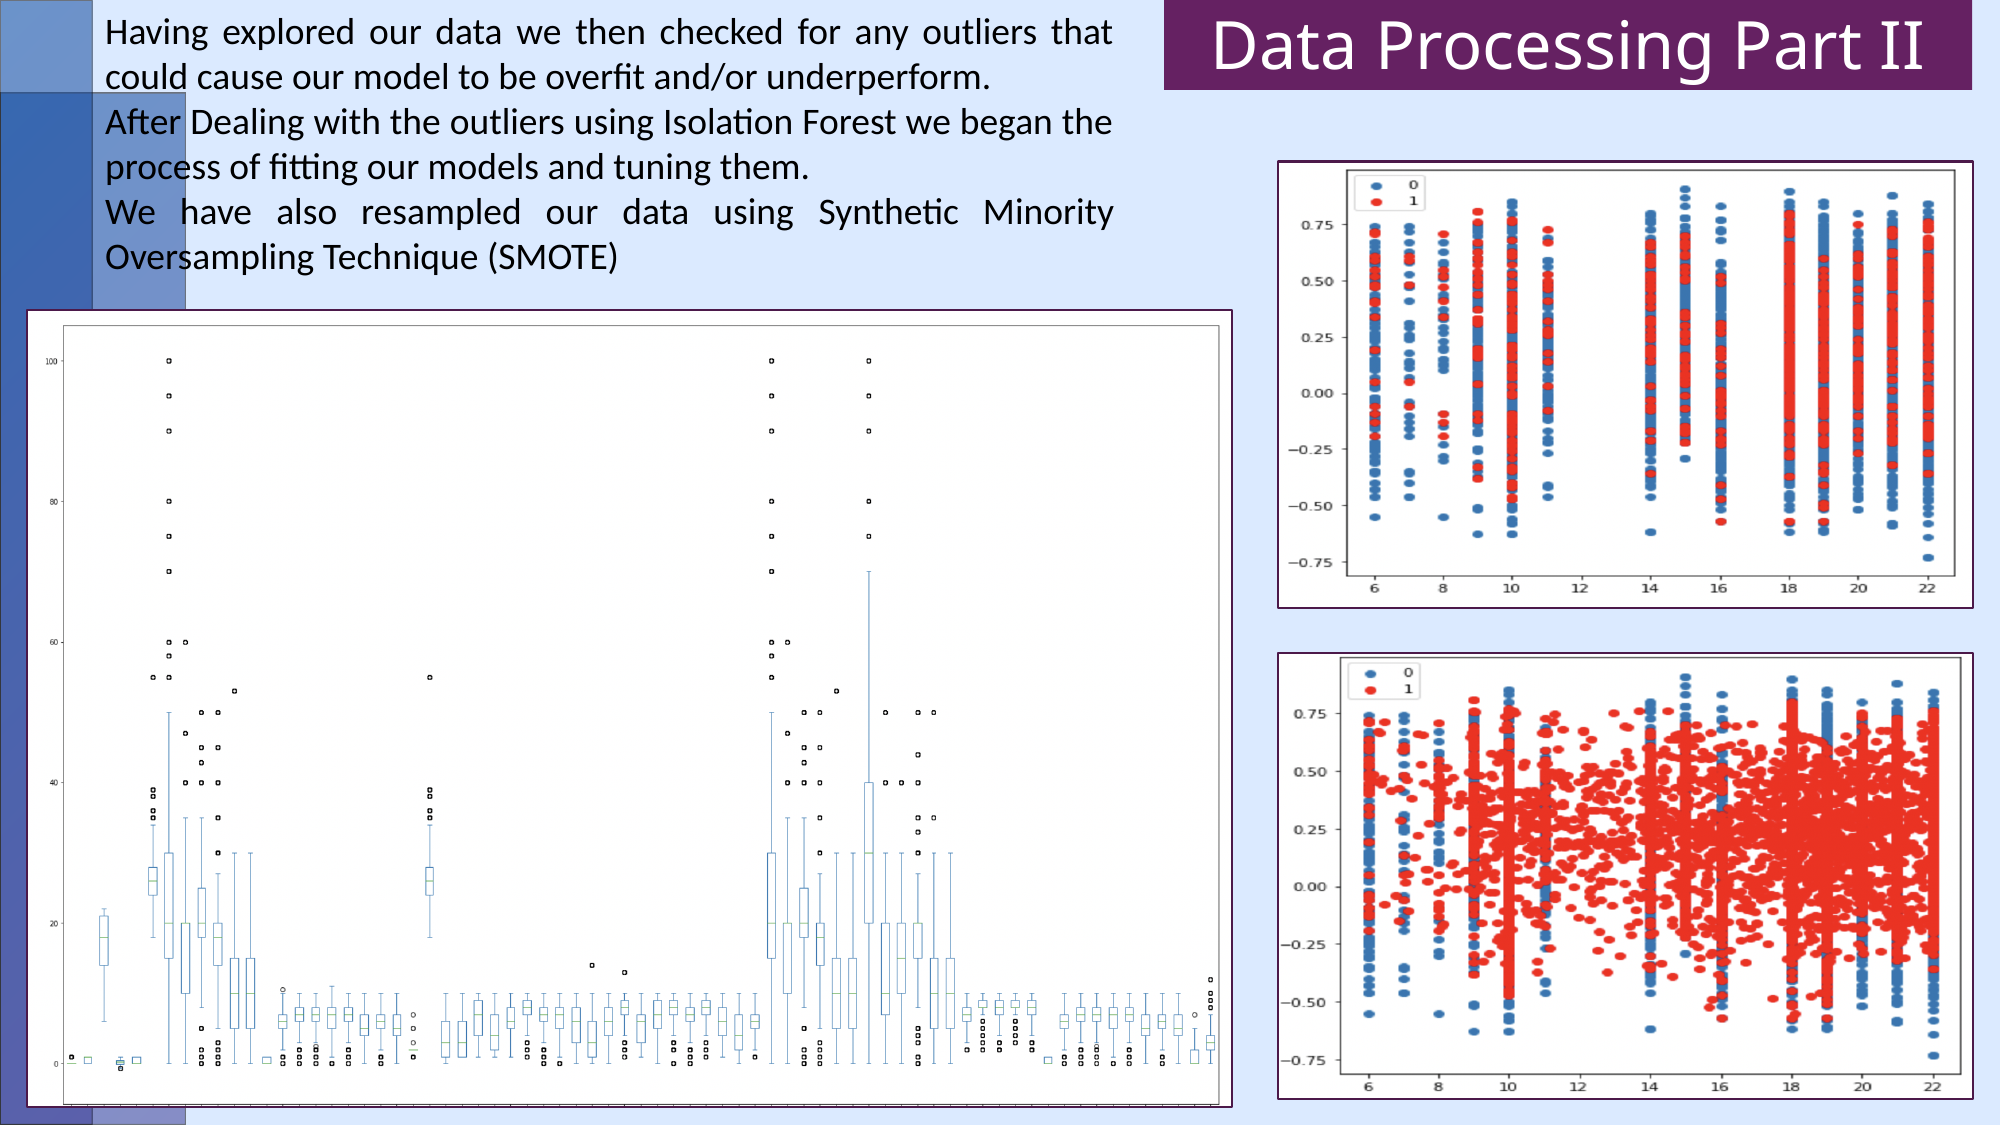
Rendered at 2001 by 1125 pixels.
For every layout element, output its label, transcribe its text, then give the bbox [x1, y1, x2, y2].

text_box Data Processing Part II [1164, 0, 1973, 90]
picture [1278, 653, 1973, 1098]
text_box Having explored our data we then checked for any outliers that could cause our model to be overfit and/or underperform. After Dealing with the outliers using Isolation Forest we began the process of fitting our models and tuning them. We have also resampled our data using Synthetic Minority Oversampling Technique (SMOTE) [90, 0, 1129, 285]
picture [1278, 162, 1973, 607]
picture [27, 310, 1232, 1107]
